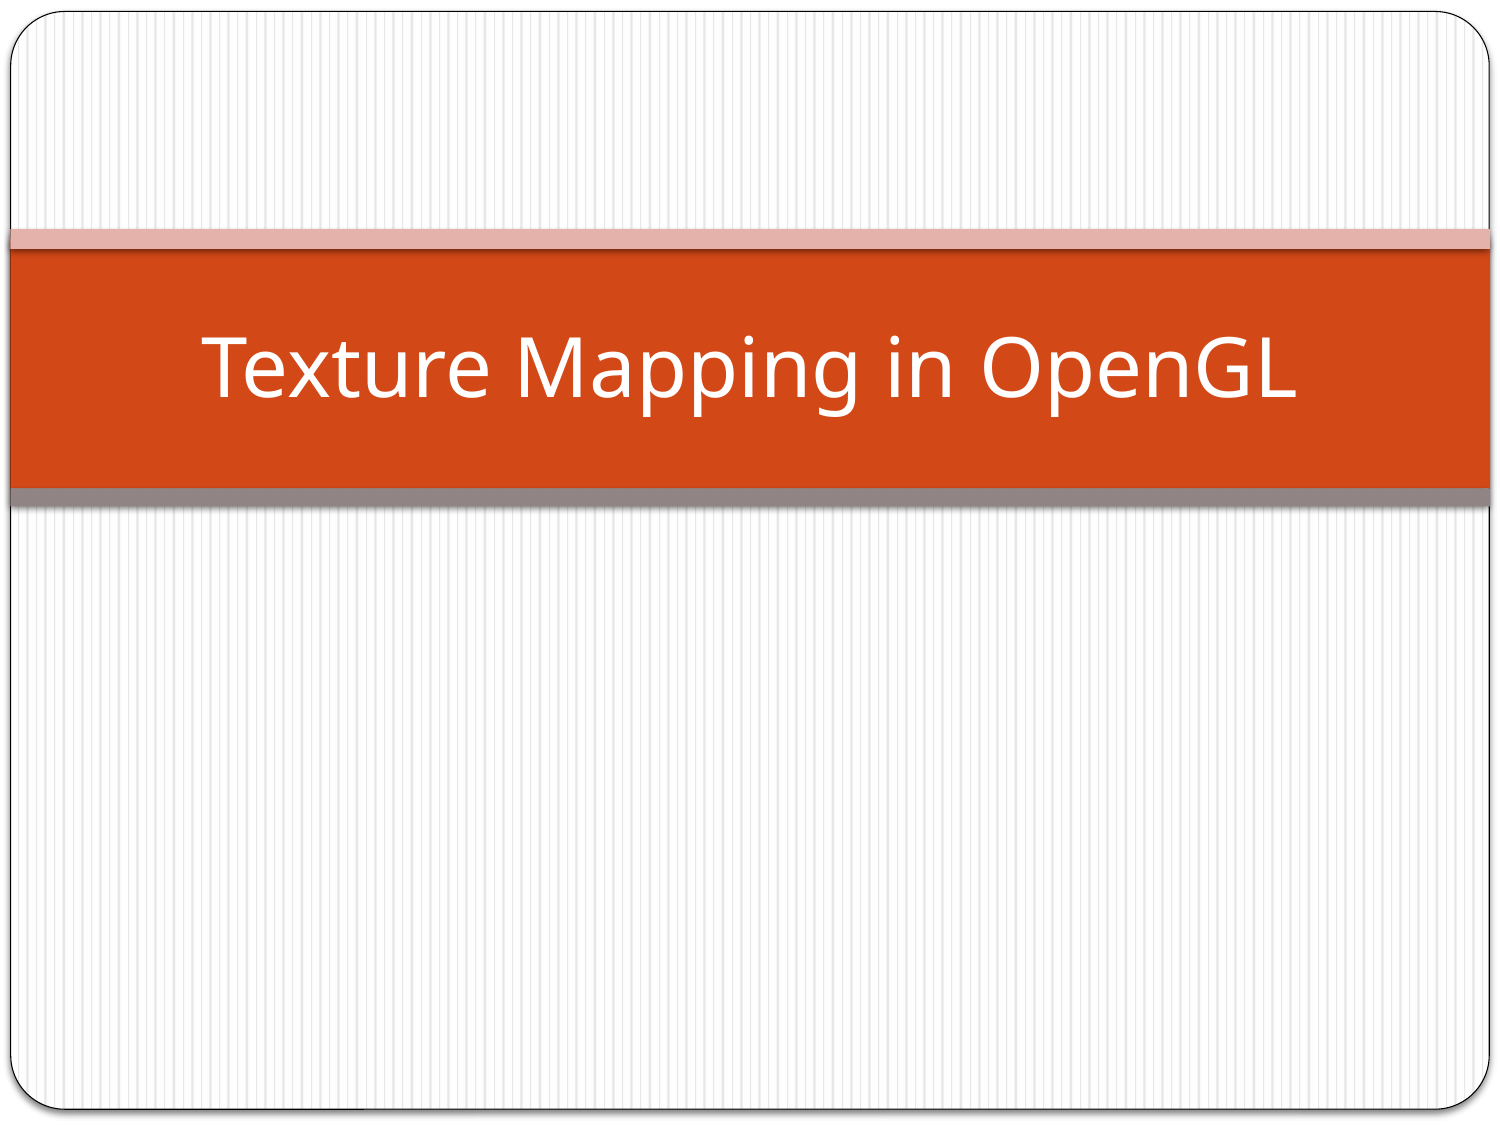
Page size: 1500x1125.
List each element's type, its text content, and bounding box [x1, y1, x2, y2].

title Texture Mapping in OpenGL [75, 247, 1425, 489]
